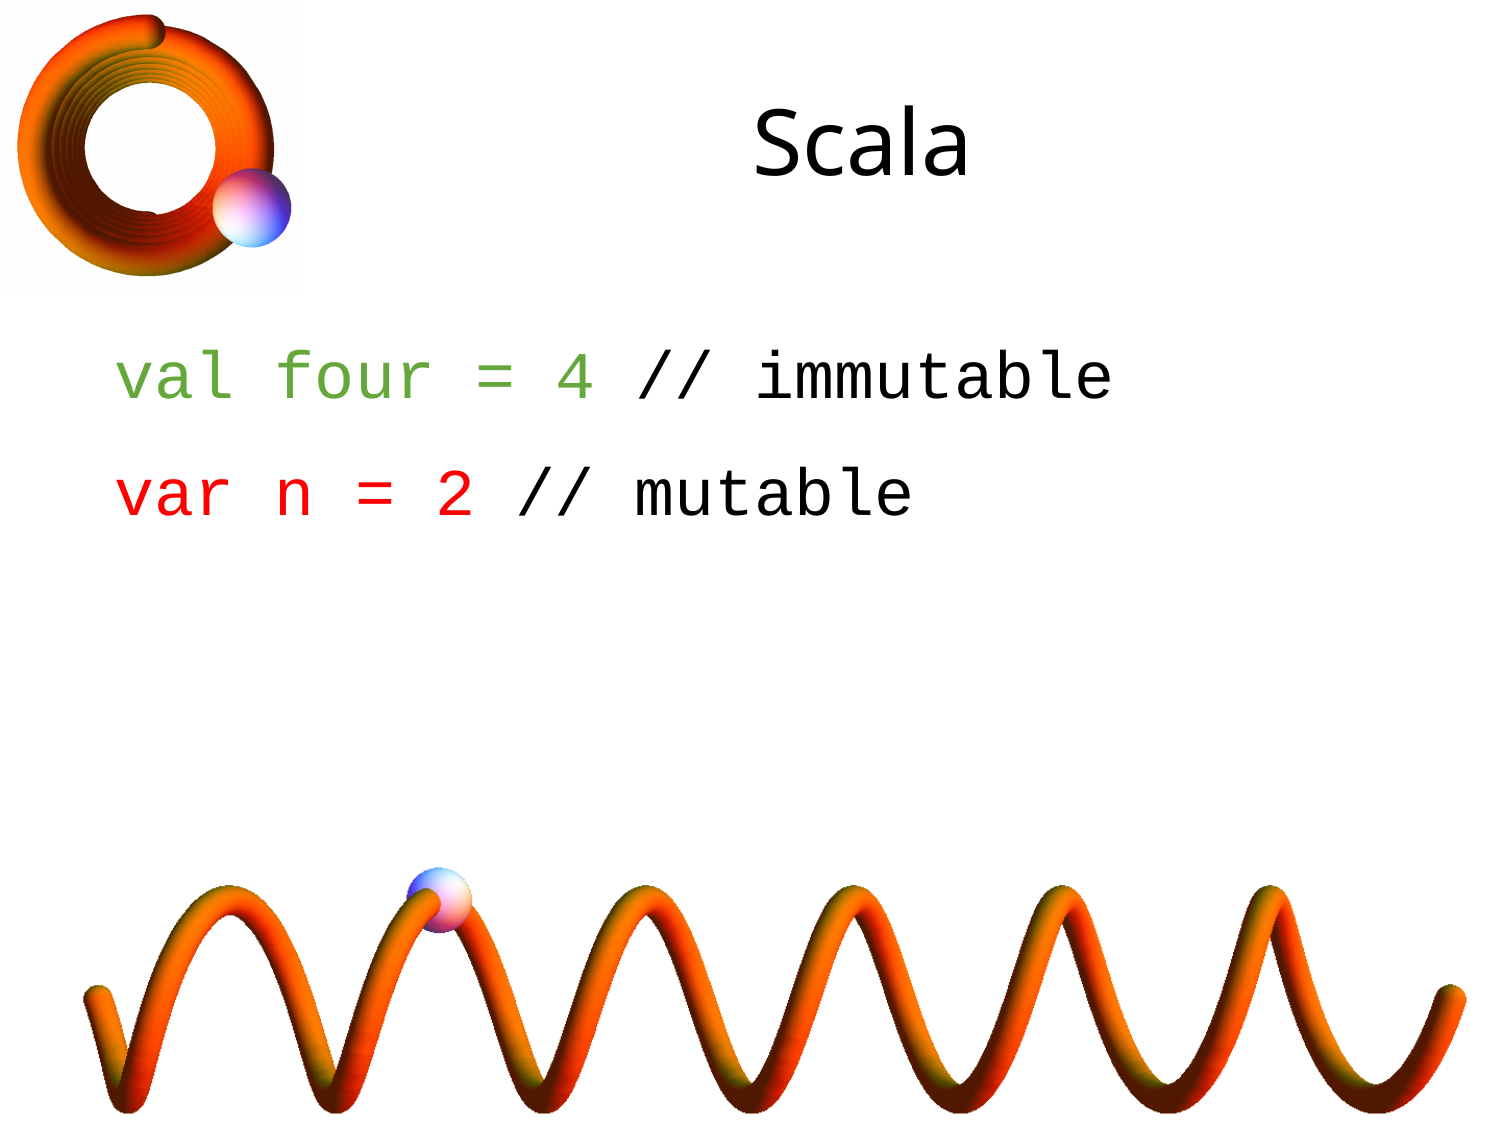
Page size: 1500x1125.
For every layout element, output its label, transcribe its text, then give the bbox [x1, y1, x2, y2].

list val four = 4 // immutable var n = 2 // mutable [99, 299, 1450, 855]
picture [0, 0, 301, 295]
title Scala [304, 45, 1500, 233]
picture [1, 857, 1500, 1125]
